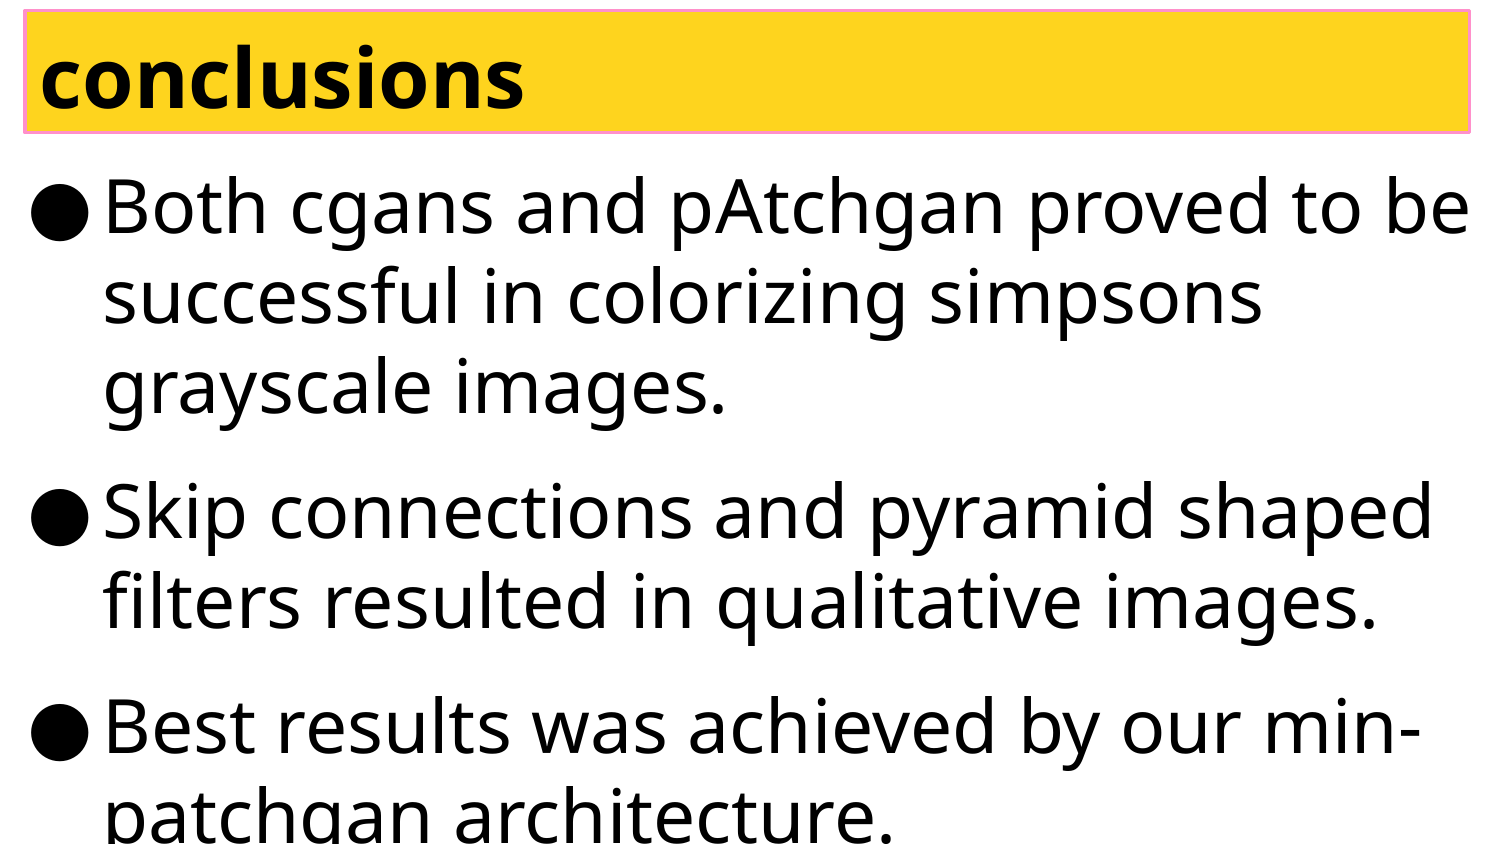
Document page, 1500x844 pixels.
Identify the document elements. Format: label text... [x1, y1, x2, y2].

title conclusions [24, 10, 1470, 133]
text_box Both cgans and pAtchgan proved to be successful in colorizing simpsons grayscale images. Skip connections and pyramid shaped filters resulted in qualitative images. Best results was achieved by our min-patchgan architecture. Cannot colorize perfectly. [12, 143, 1500, 830]
